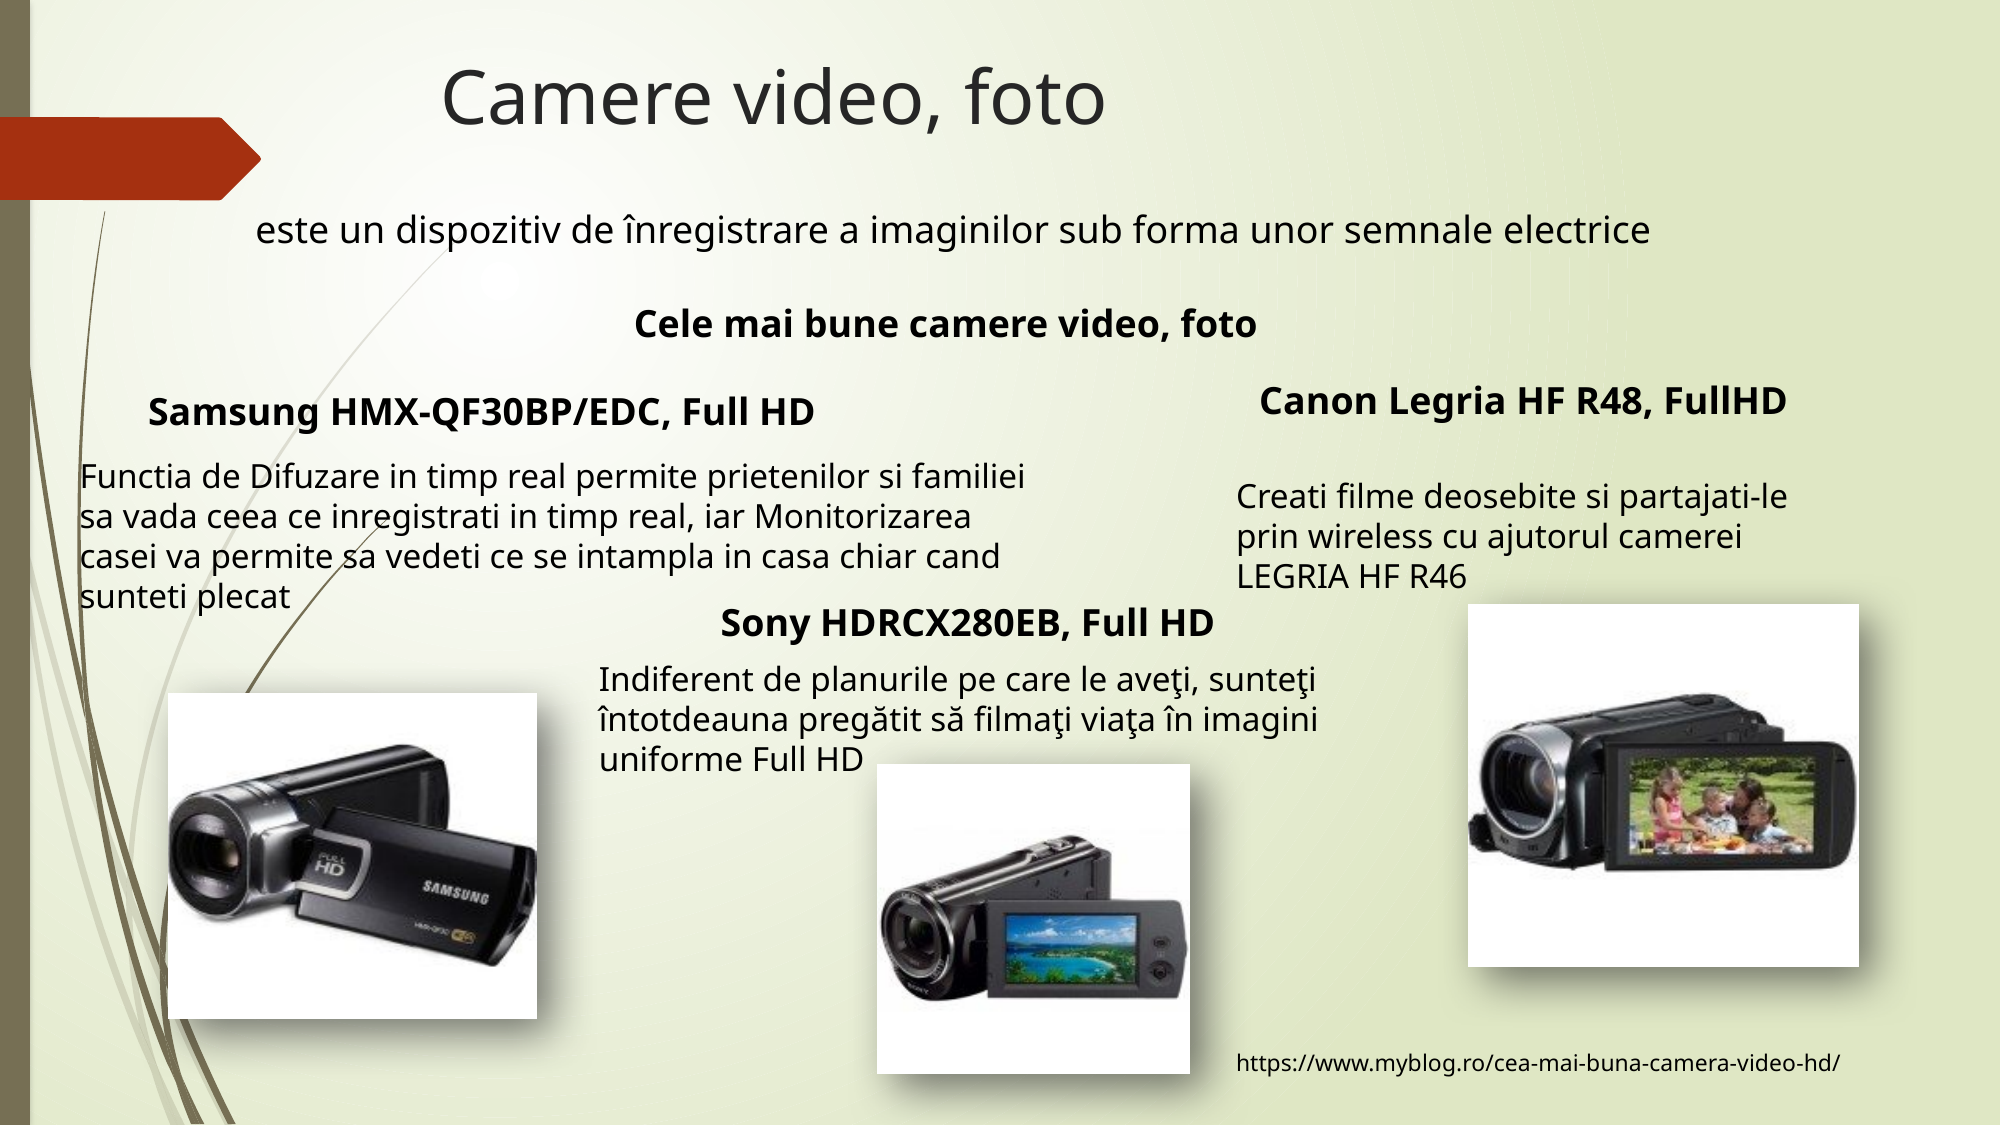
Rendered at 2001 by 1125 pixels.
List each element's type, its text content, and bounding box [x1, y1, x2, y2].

text_box Samsung HMX-QF30BP/EDC, Full HD [133, 380, 832, 440]
text_box Indiferent de planurile pe care le aveţi, sunteţi întotdeauna pregătit să filmaţi viaţa în imagini uniforme Full HD [584, 650, 1421, 786]
picture [167, 693, 537, 1019]
text_box Functia de Difuzare in timp real permite prietenilor si familiei sa vada ceea ce inregistrati in timp real, iar Monitorizarea casei va permite sa vedeti ce se intampla in casa chiar cand sunteti plecat [64, 447, 1065, 623]
text_box Sony HDRCX280EB, Full HD [705, 591, 1231, 650]
picture [877, 764, 1190, 1075]
text_box Canon Legria HF R48, FullHD [1244, 370, 1804, 430]
text_box Creati filme deosebite si partajati-le prin wireless cu ajutorul camerei LEGRIA HF R46 [1221, 467, 1827, 603]
title Camere video, foto [425, 41, 1888, 198]
text_box este un dispozitiv de înregistrare a imaginilor sub forma unor semnale electrice [240, 198, 2000, 259]
text_box https://www.myblog.ro/cea-mai-buna-camera-video-hd/ [1221, 1041, 2000, 1084]
picture [1467, 603, 1860, 968]
text_box Cele mai bune camere video, foto [619, 292, 1401, 353]
